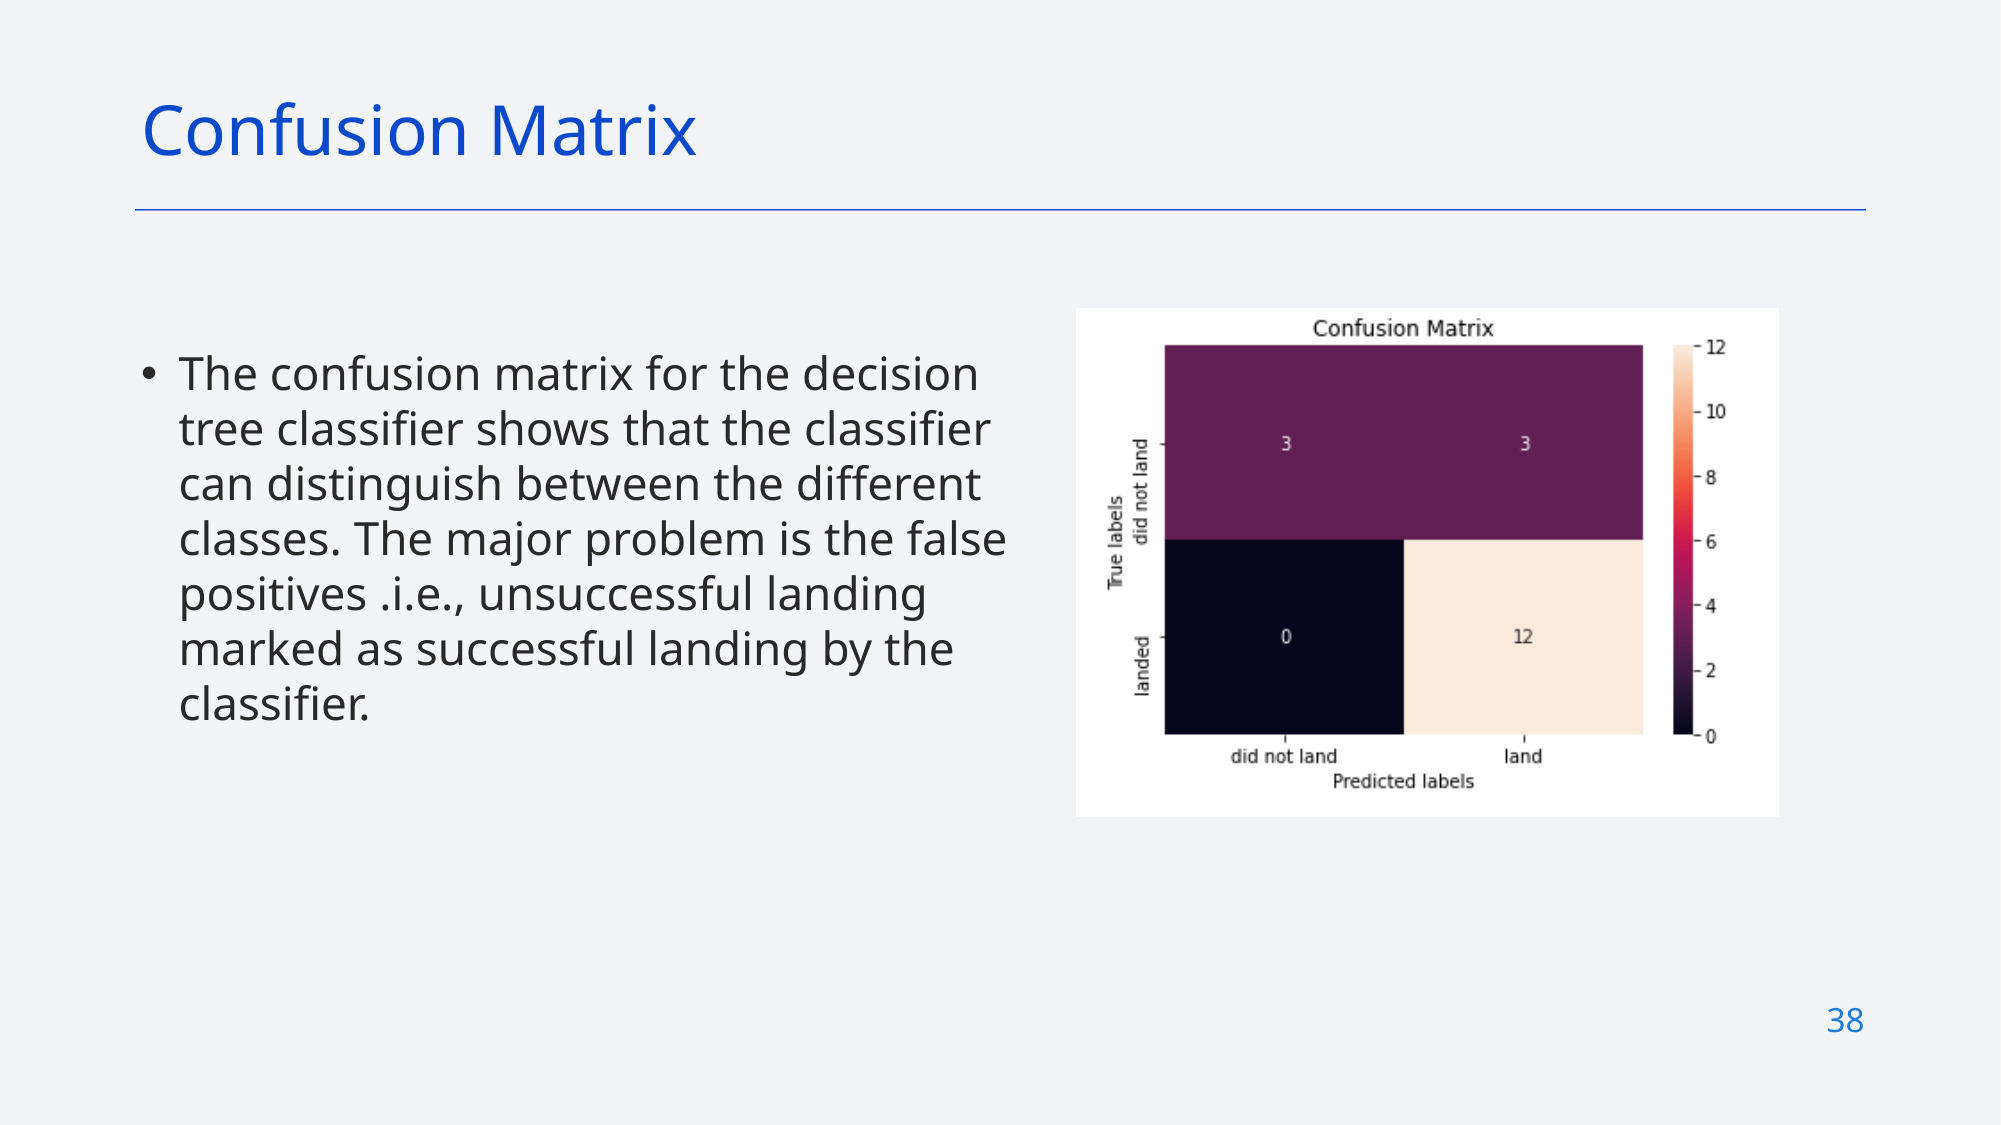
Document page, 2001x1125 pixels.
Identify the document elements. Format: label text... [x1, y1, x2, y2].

picture [0, 0, 2001, 1125]
list The confusion matrix for the decision tree classifier shows that the classifier can distinguish between the different classes. The major problem is the false positives .i.e., unsuccessful landing marked as successful landing by the classifier. [126, 337, 1077, 963]
slide_number 38 [1429, 988, 1880, 1055]
text_box Confusion Matrix [126, 88, 1852, 179]
